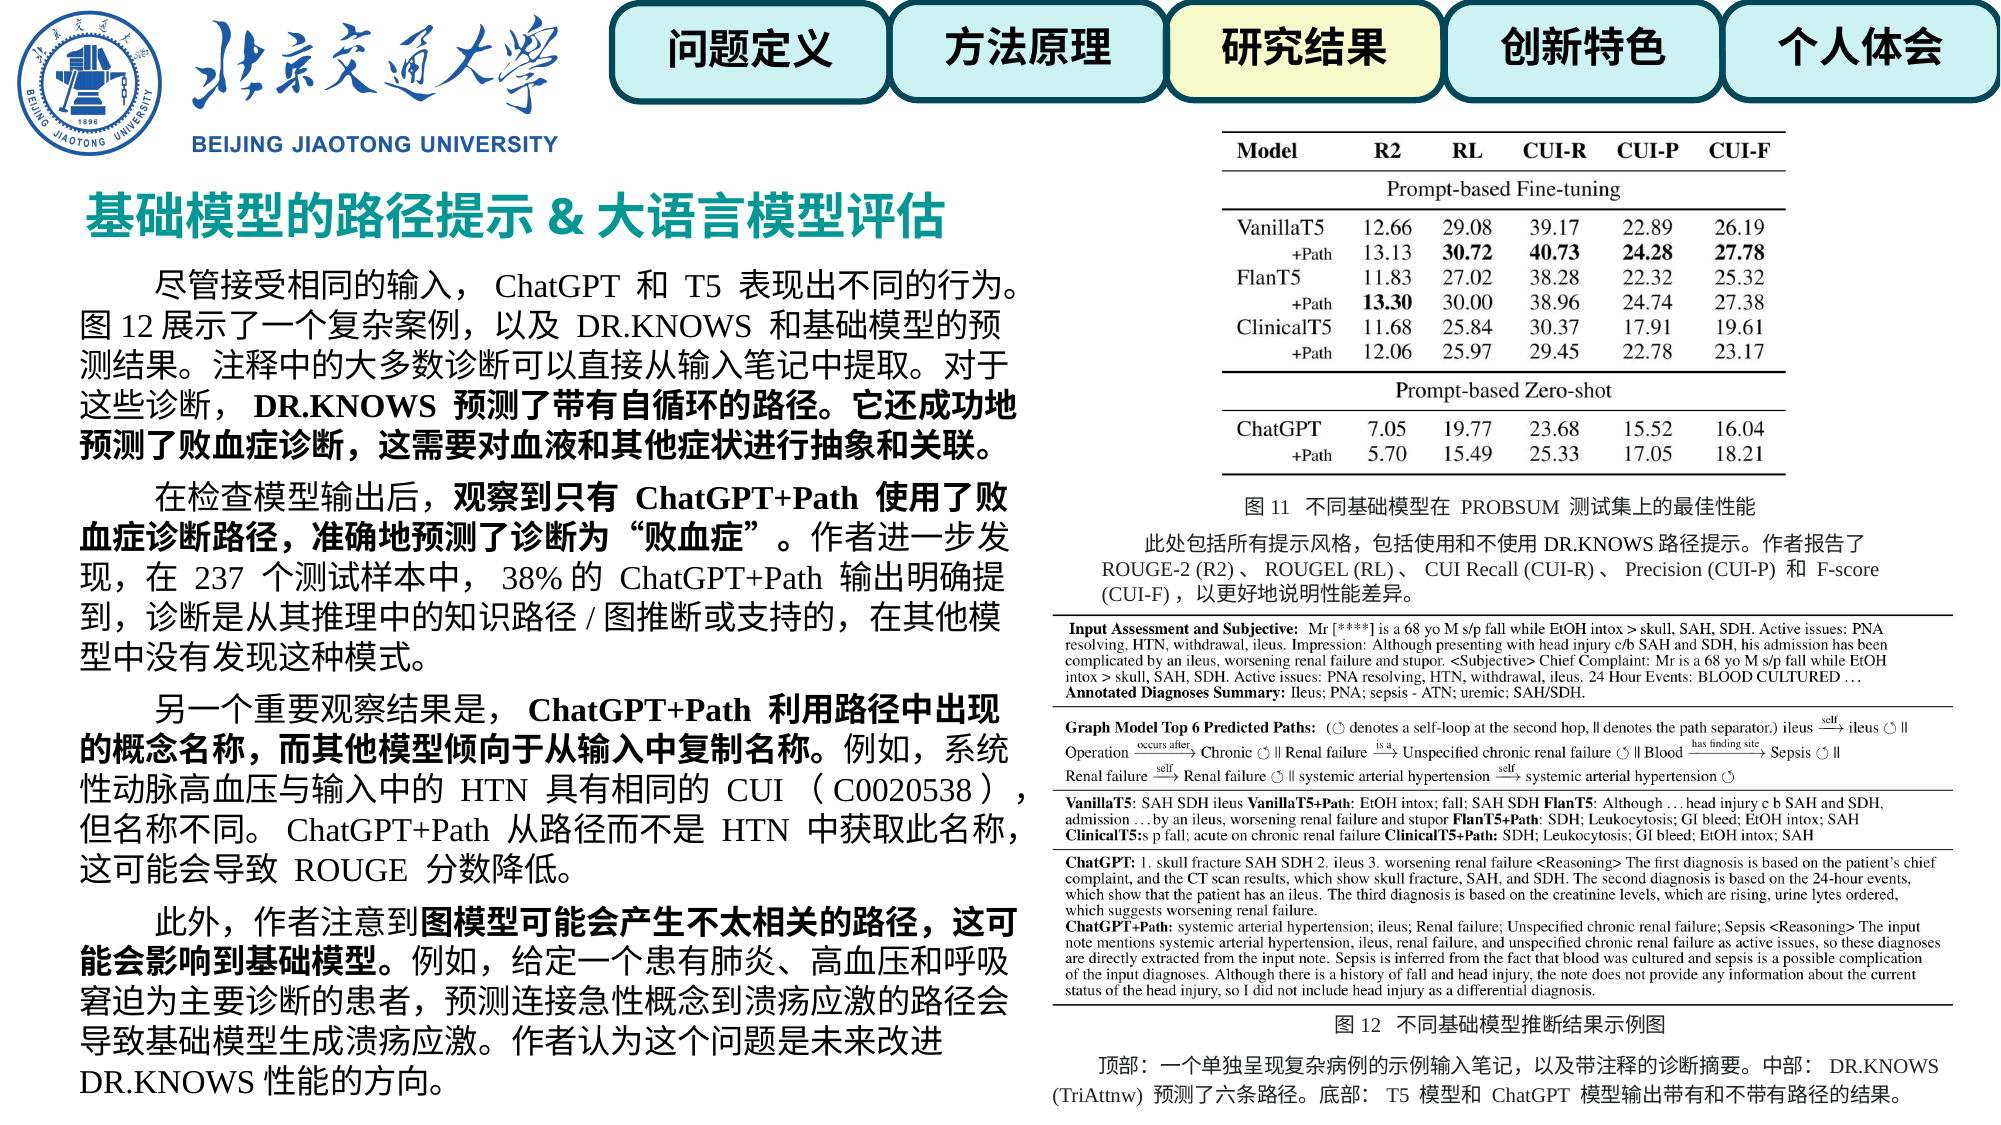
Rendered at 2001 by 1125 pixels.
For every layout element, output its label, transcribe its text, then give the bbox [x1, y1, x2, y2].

text_box 尽管接受相同的输入，ChatGPT 和 T5 表现出不同的行为。图12展示了一个复杂案例，以及 DR.KNOWS 和基础模型的预测结果。注释中的大多数诊断可以直接从输入笔记中提取。对于这些诊断，DR.KNOWS 预测了带有自循环的路径。它还成功地预测了败血症诊断，这需要对血液和其他症状进行抽象和关联。 在检查模型输出后，观察到只有 ChatGPT+Path 使用了败血症诊断路径，准确地预测了诊断为“败血症”。作者进一步发现，在 237 个测试样本中，38%的 ChatGPT+Path 输出明确提到，诊断是从其推理中的知识路径/图推断或支持的，在其他模型中没有发现这种模式。 另一个重要观察结果是，ChatGPT+Path 利用路径中出现的概念名称，而其他模型倾向于从输入中复制名称。例如，系统性动脉高血压与输入中的 HTN 具有相同的 CUI（C0020538），但名称不同。ChatGPT+Path 从路径而不是 HTN 中获取此名称，这可能会导致 ROUGE 分数降低。 此外，作者注意到图模型可能会产生不太相关的路径，这可能会影响到基础模型。例如，给定一个患有肺炎、高血压和呼吸窘迫为主要诊断的患者，预测连接急性概念到溃疡应激的路径会导致基础模型生成溃疡应激。作者认为这个问题是未来改进DR.KNOWS性能的方向。 [64, 257, 1039, 1108]
list 创新特色 [1468, 19, 1699, 83]
picture [1211, 118, 1790, 480]
list 个人体会 [1745, 19, 1977, 83]
picture [1043, 603, 1958, 1007]
list 问题定义 [635, 20, 866, 84]
text_box 图12 不同基础模型推断结果示例图 顶部：一个单独呈现复杂病例的示例输入笔记，以及带注释的诊断摘要。中部：DR.KNOWS (TriAttnw) 预测了六条路径。底部：T5 模型和 ChatGPT 模型输出带有和不带有路径的结果。 [1037, 1004, 1964, 1114]
picture [10, 3, 566, 164]
list 研究结果 [1189, 19, 1420, 83]
text_box 基础模型的路径提示&大语言模型评估 [70, 177, 1010, 253]
text_box 图11 不同基础模型在 PROBSUM 测试集上的最佳性能 此处包括所有提示风格，包括使用和不使用DR.KNOWS路径提示。作者报告了 ROUGE-2 (R2)、ROUGEL (RL)、CUI Recall (CUI-R)、Precision (CUI-P) 和 F-score (CUI-F)，以更好地说明性能差异。 [1086, 486, 1915, 603]
list 方法原理 [913, 19, 1144, 83]
